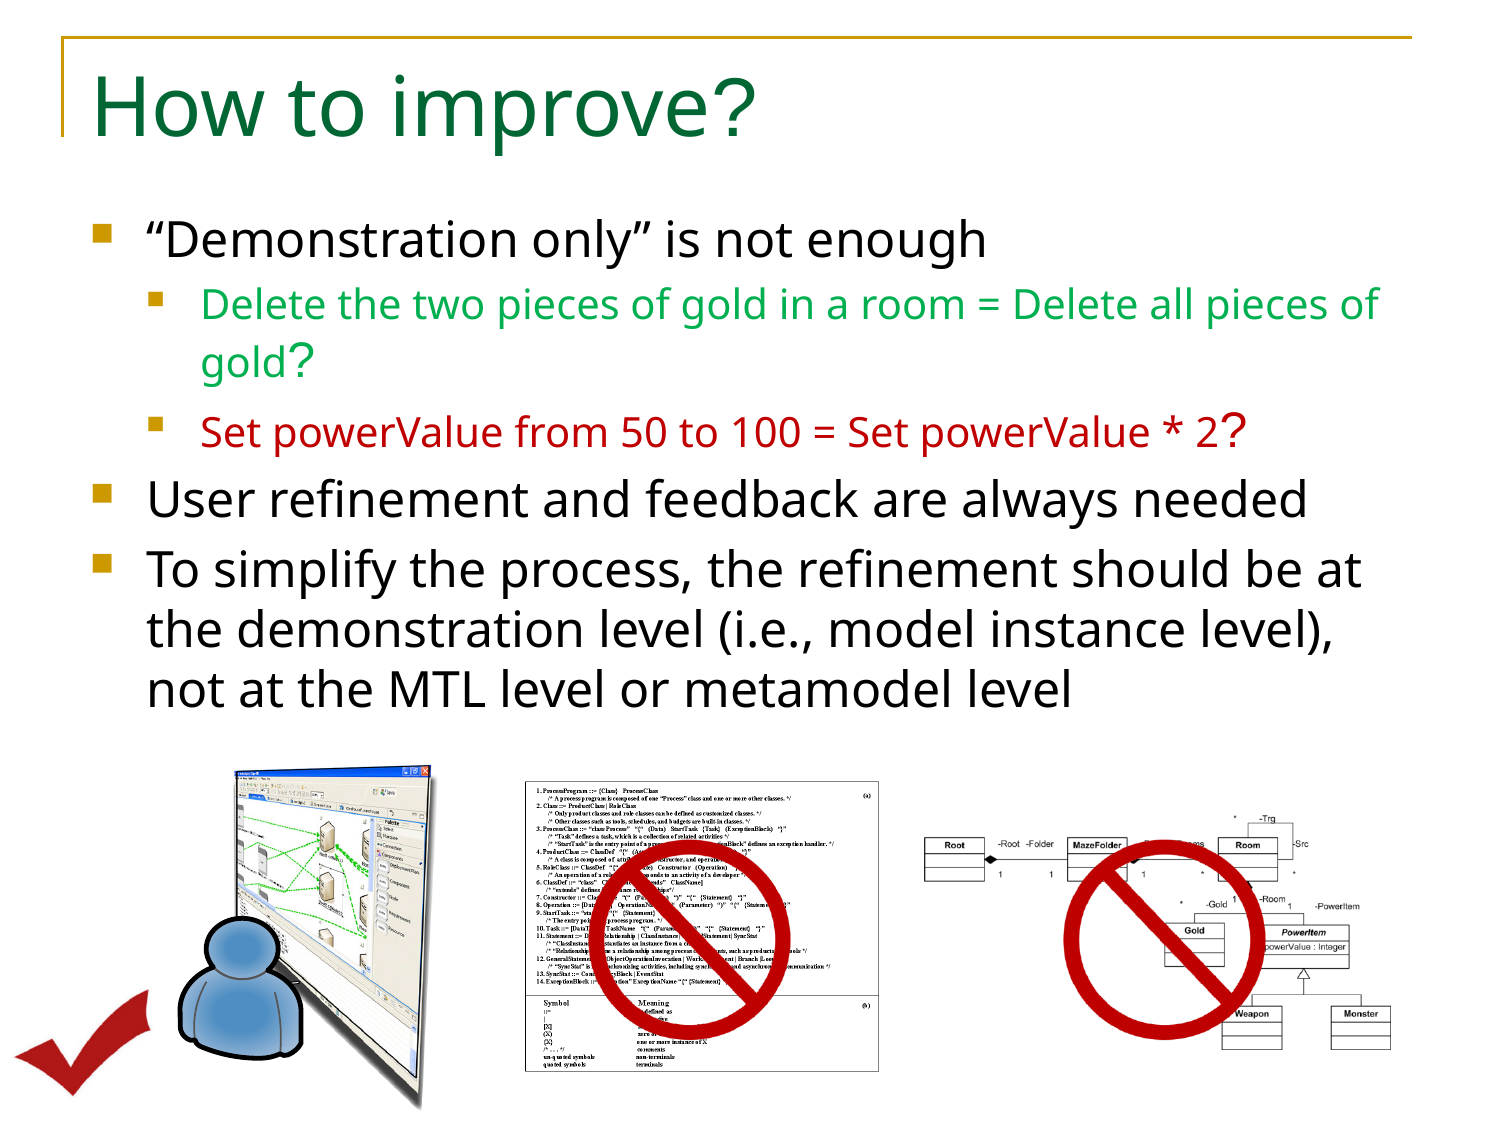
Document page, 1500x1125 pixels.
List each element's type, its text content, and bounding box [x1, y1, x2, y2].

picture [524, 774, 885, 1076]
list “Demonstration only” is not enough Delete the two pieces of gold in a room = Delete all pieces of gold? Set powerValue from 50 to 100 = Set powerValue * 2? User refinement and feedback are always needed To simplify the process, the refinement should be at the demonstration level (i.e., model instance level), not at the MTL level or metamodel level [74, 199, 1426, 944]
picture [924, 812, 1391, 1051]
picture [0, 962, 163, 1125]
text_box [174, 762, 438, 1113]
title How to improve? [74, 45, 1426, 199]
